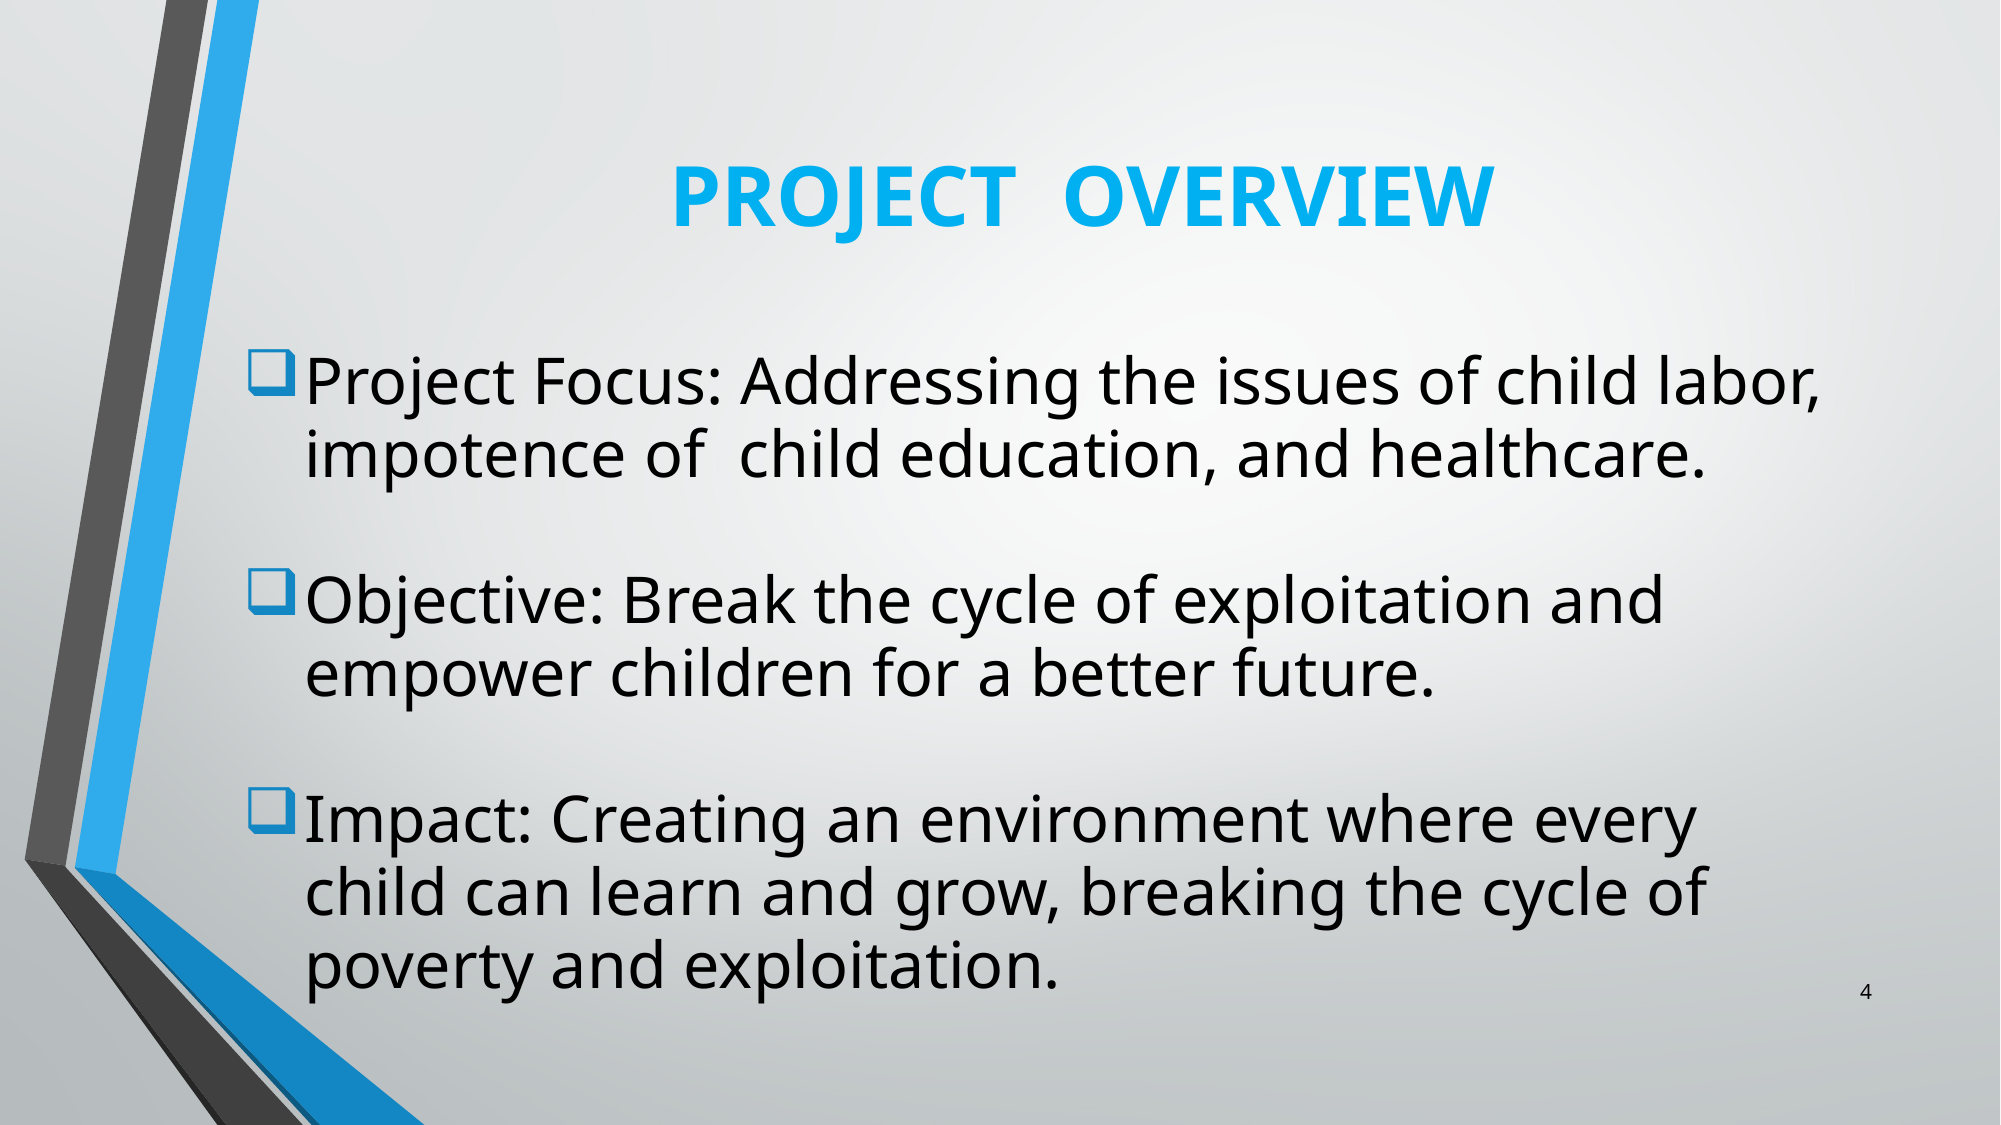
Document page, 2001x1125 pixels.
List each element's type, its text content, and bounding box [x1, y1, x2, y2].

slide_number 4 [1796, 962, 1887, 1023]
list Project Focus: Addressing the issues of child labor, impotence of child education, and healthcare. Objective: Break the cycle of exploitation and empower children for a better future. Impact: Creating an environment where every child can learn and grow, breaking the cycle of poverty and exploitation. [228, 339, 1848, 1063]
title PROJECT OVERVIEW [654, 148, 2000, 396]
